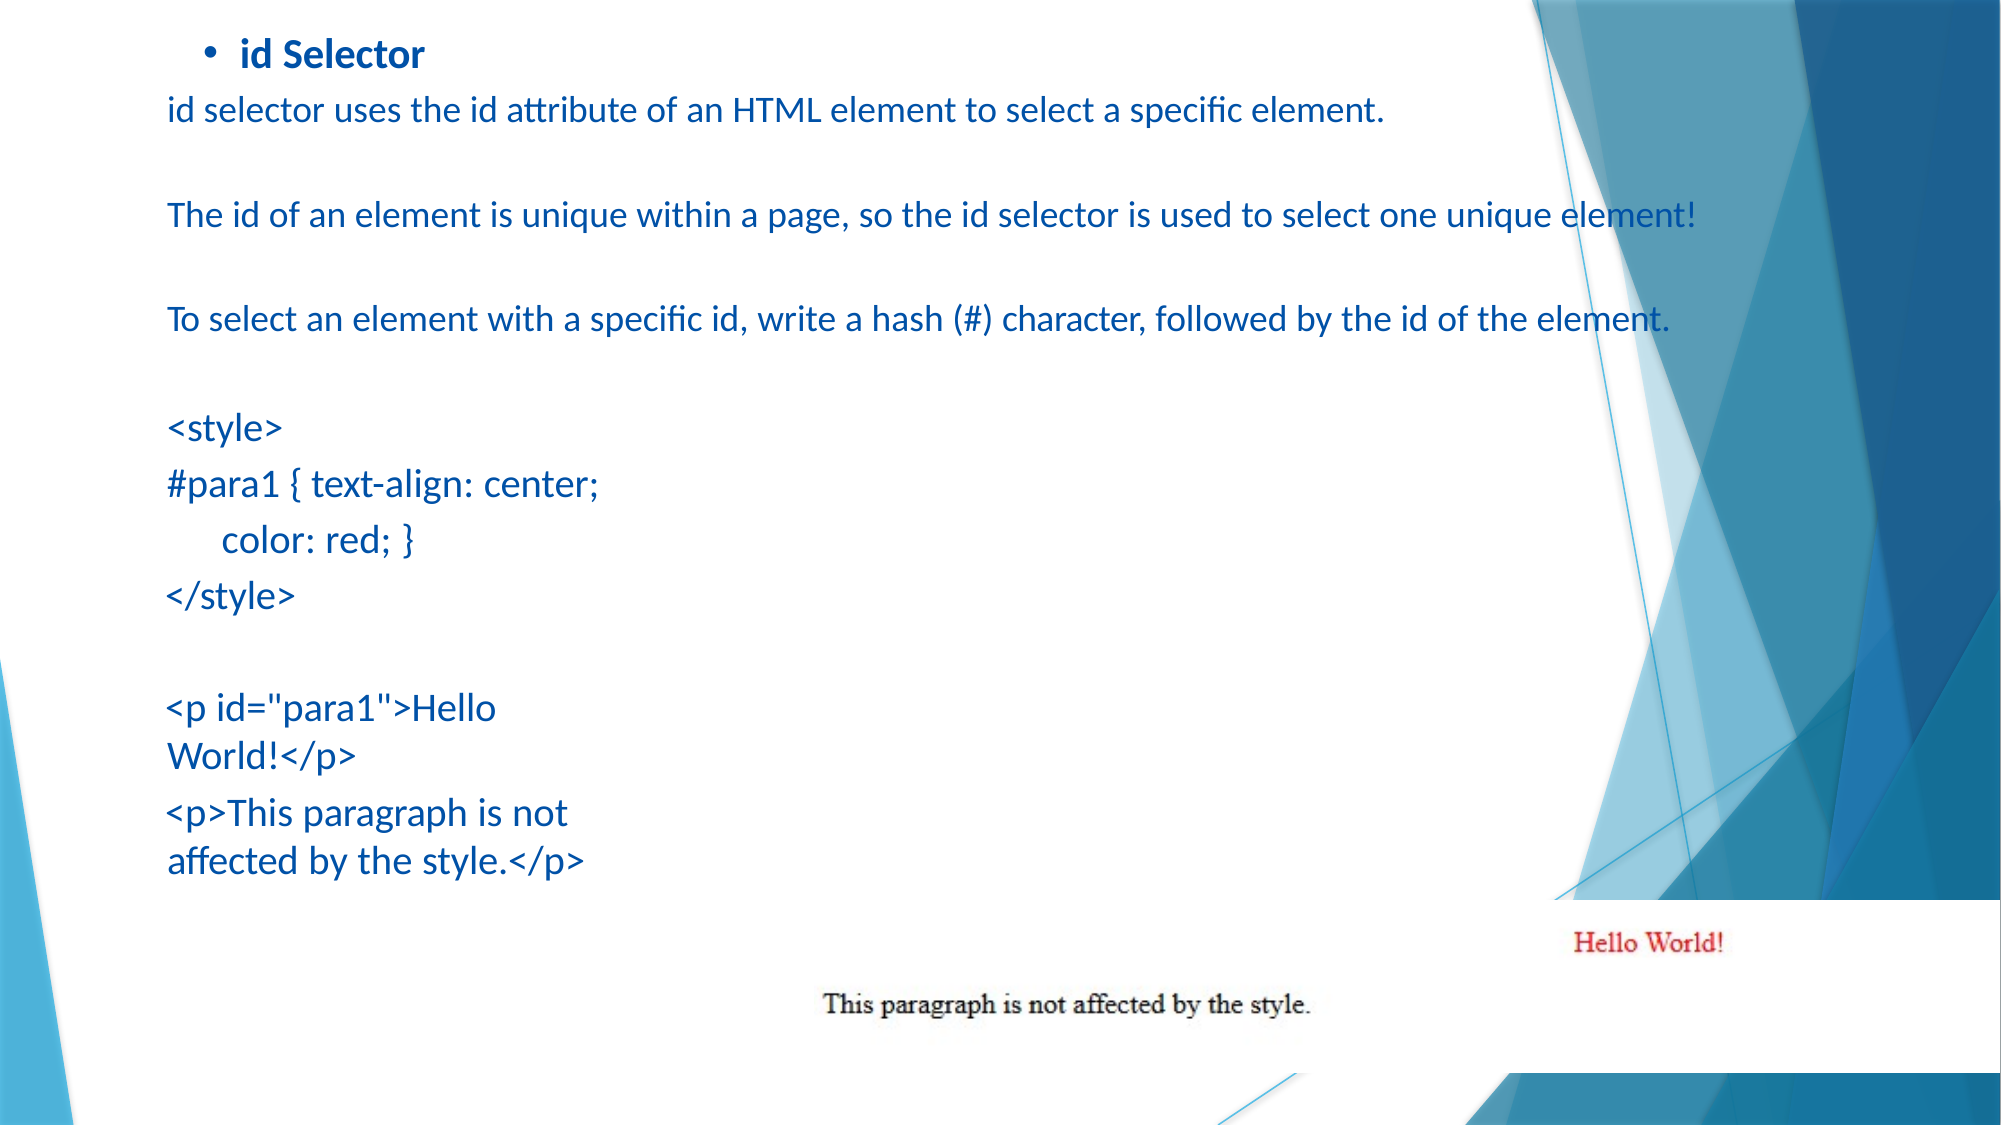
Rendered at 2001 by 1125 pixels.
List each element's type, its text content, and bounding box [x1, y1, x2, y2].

picture [814, 899, 2000, 1073]
text_box id Selector id selector uses the id attribute of an HTML element to select a specific element. The id of an element is unique within a page, so the id selector is used to select one unique element! To select an element with a specific id, write a hash (#) character, followed by the id of the element. <style> #para1 { text-align: center; color: red; } </style> <p id="para1">Hello World!</p> <p>This paragraph is not affected by the style.</p> [164, 14, 1708, 883]
